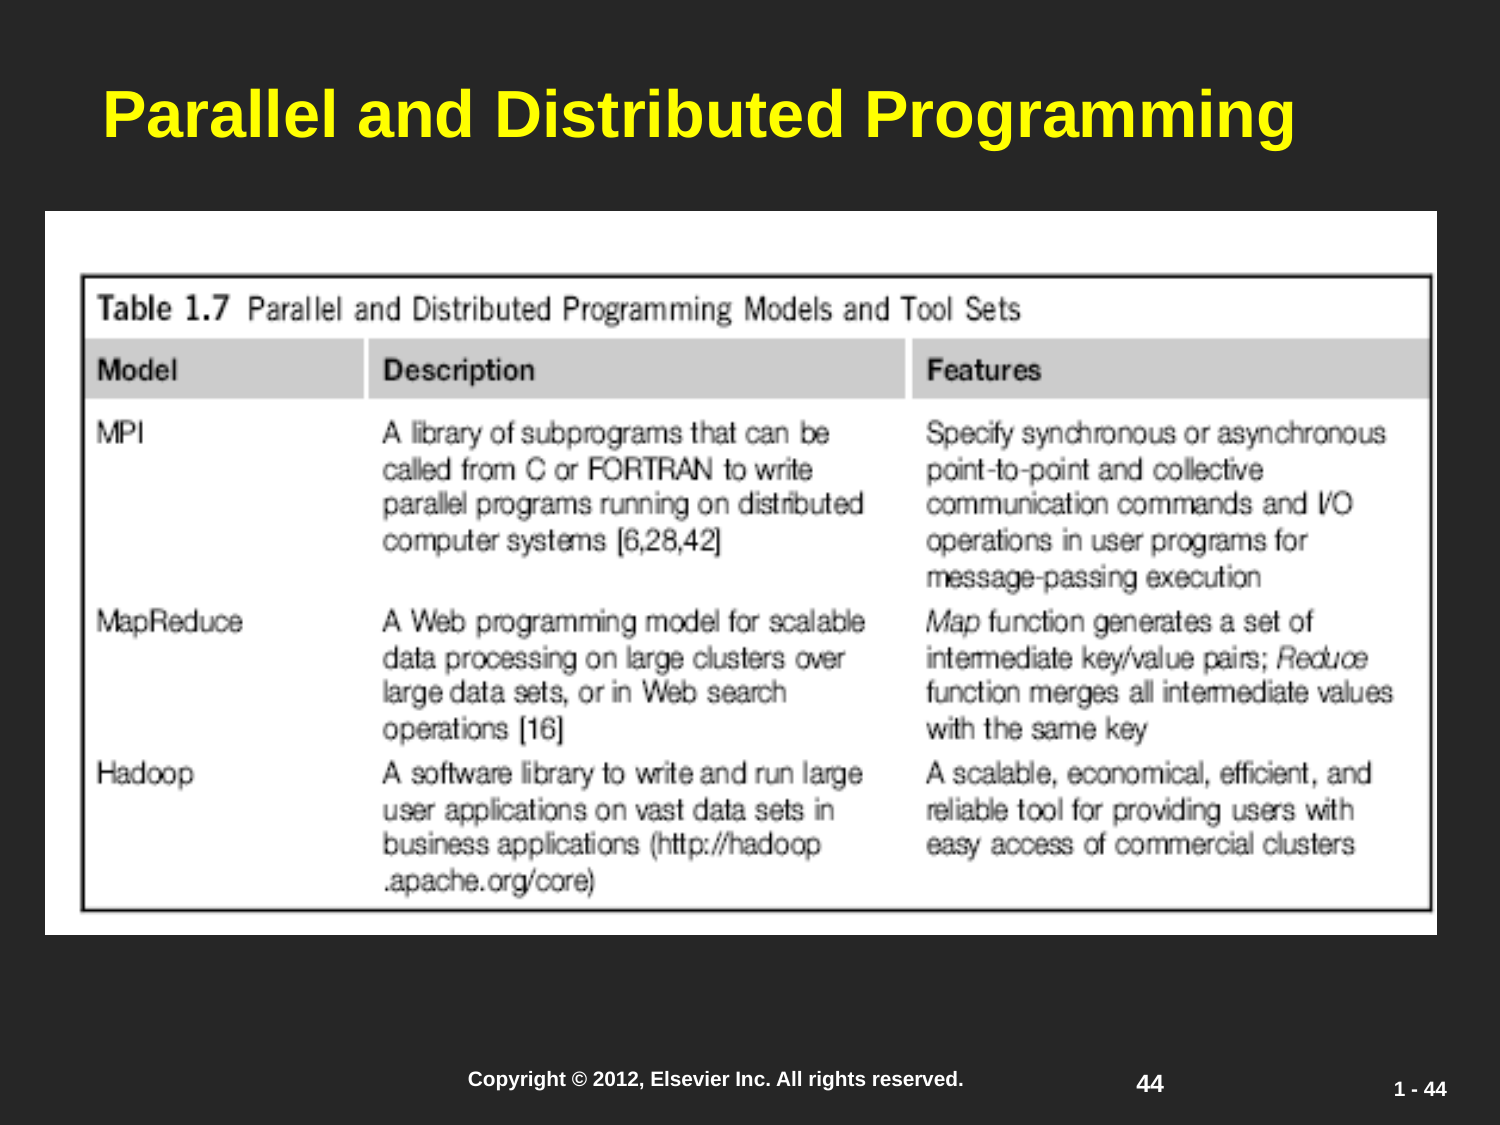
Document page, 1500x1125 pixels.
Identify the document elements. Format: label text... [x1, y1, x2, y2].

text_box Parallel and Distributed Programming [86, 62, 1336, 158]
picture [44, 211, 1438, 935]
